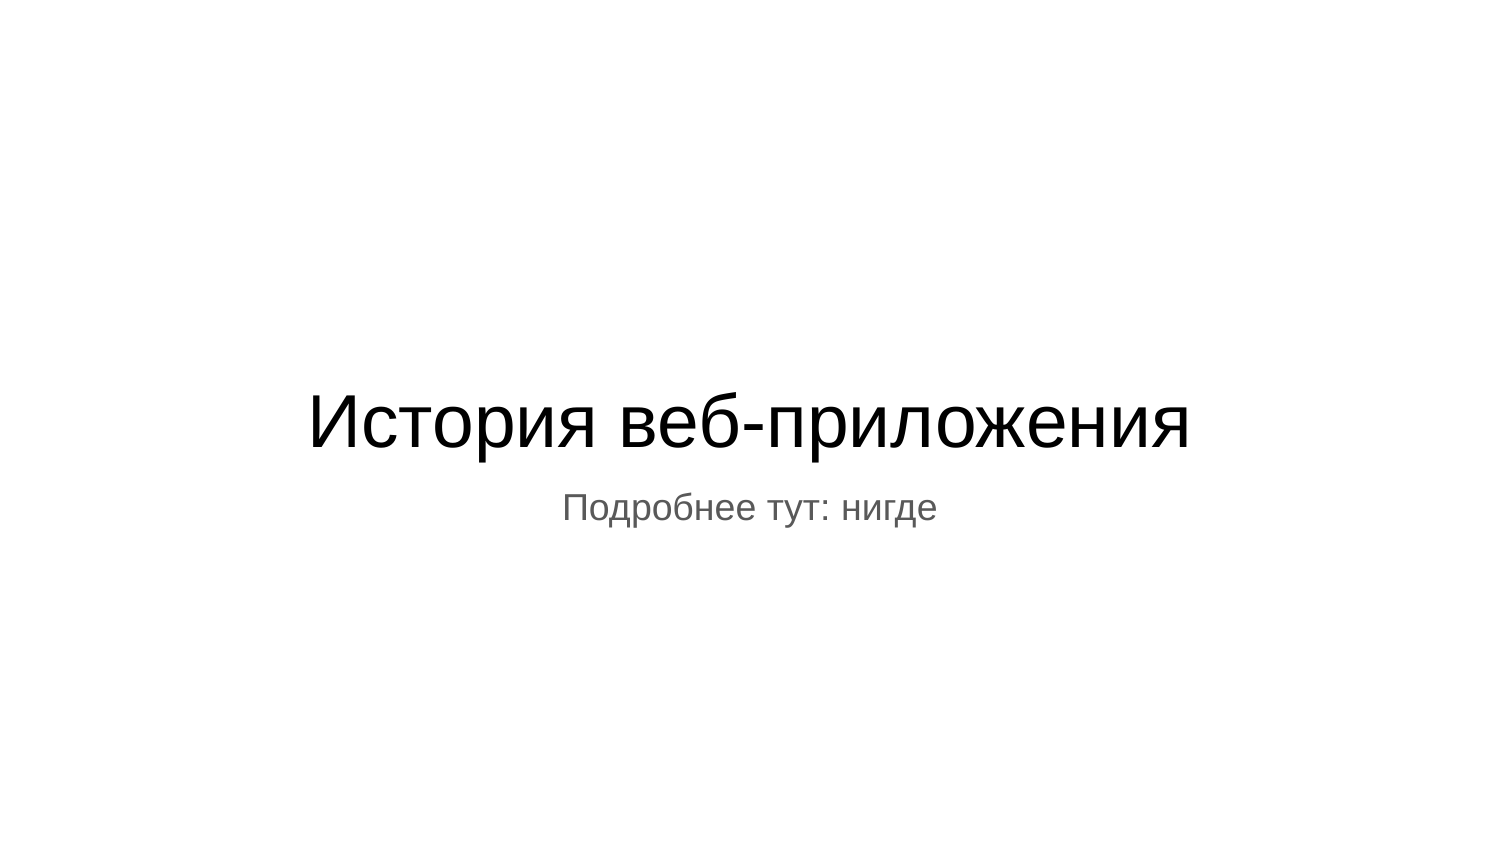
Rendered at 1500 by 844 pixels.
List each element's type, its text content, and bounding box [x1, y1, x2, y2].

title История веб-приложения [51, 352, 1449, 464]
text_box Подробнее тут: нигде [51, 464, 1449, 595]
